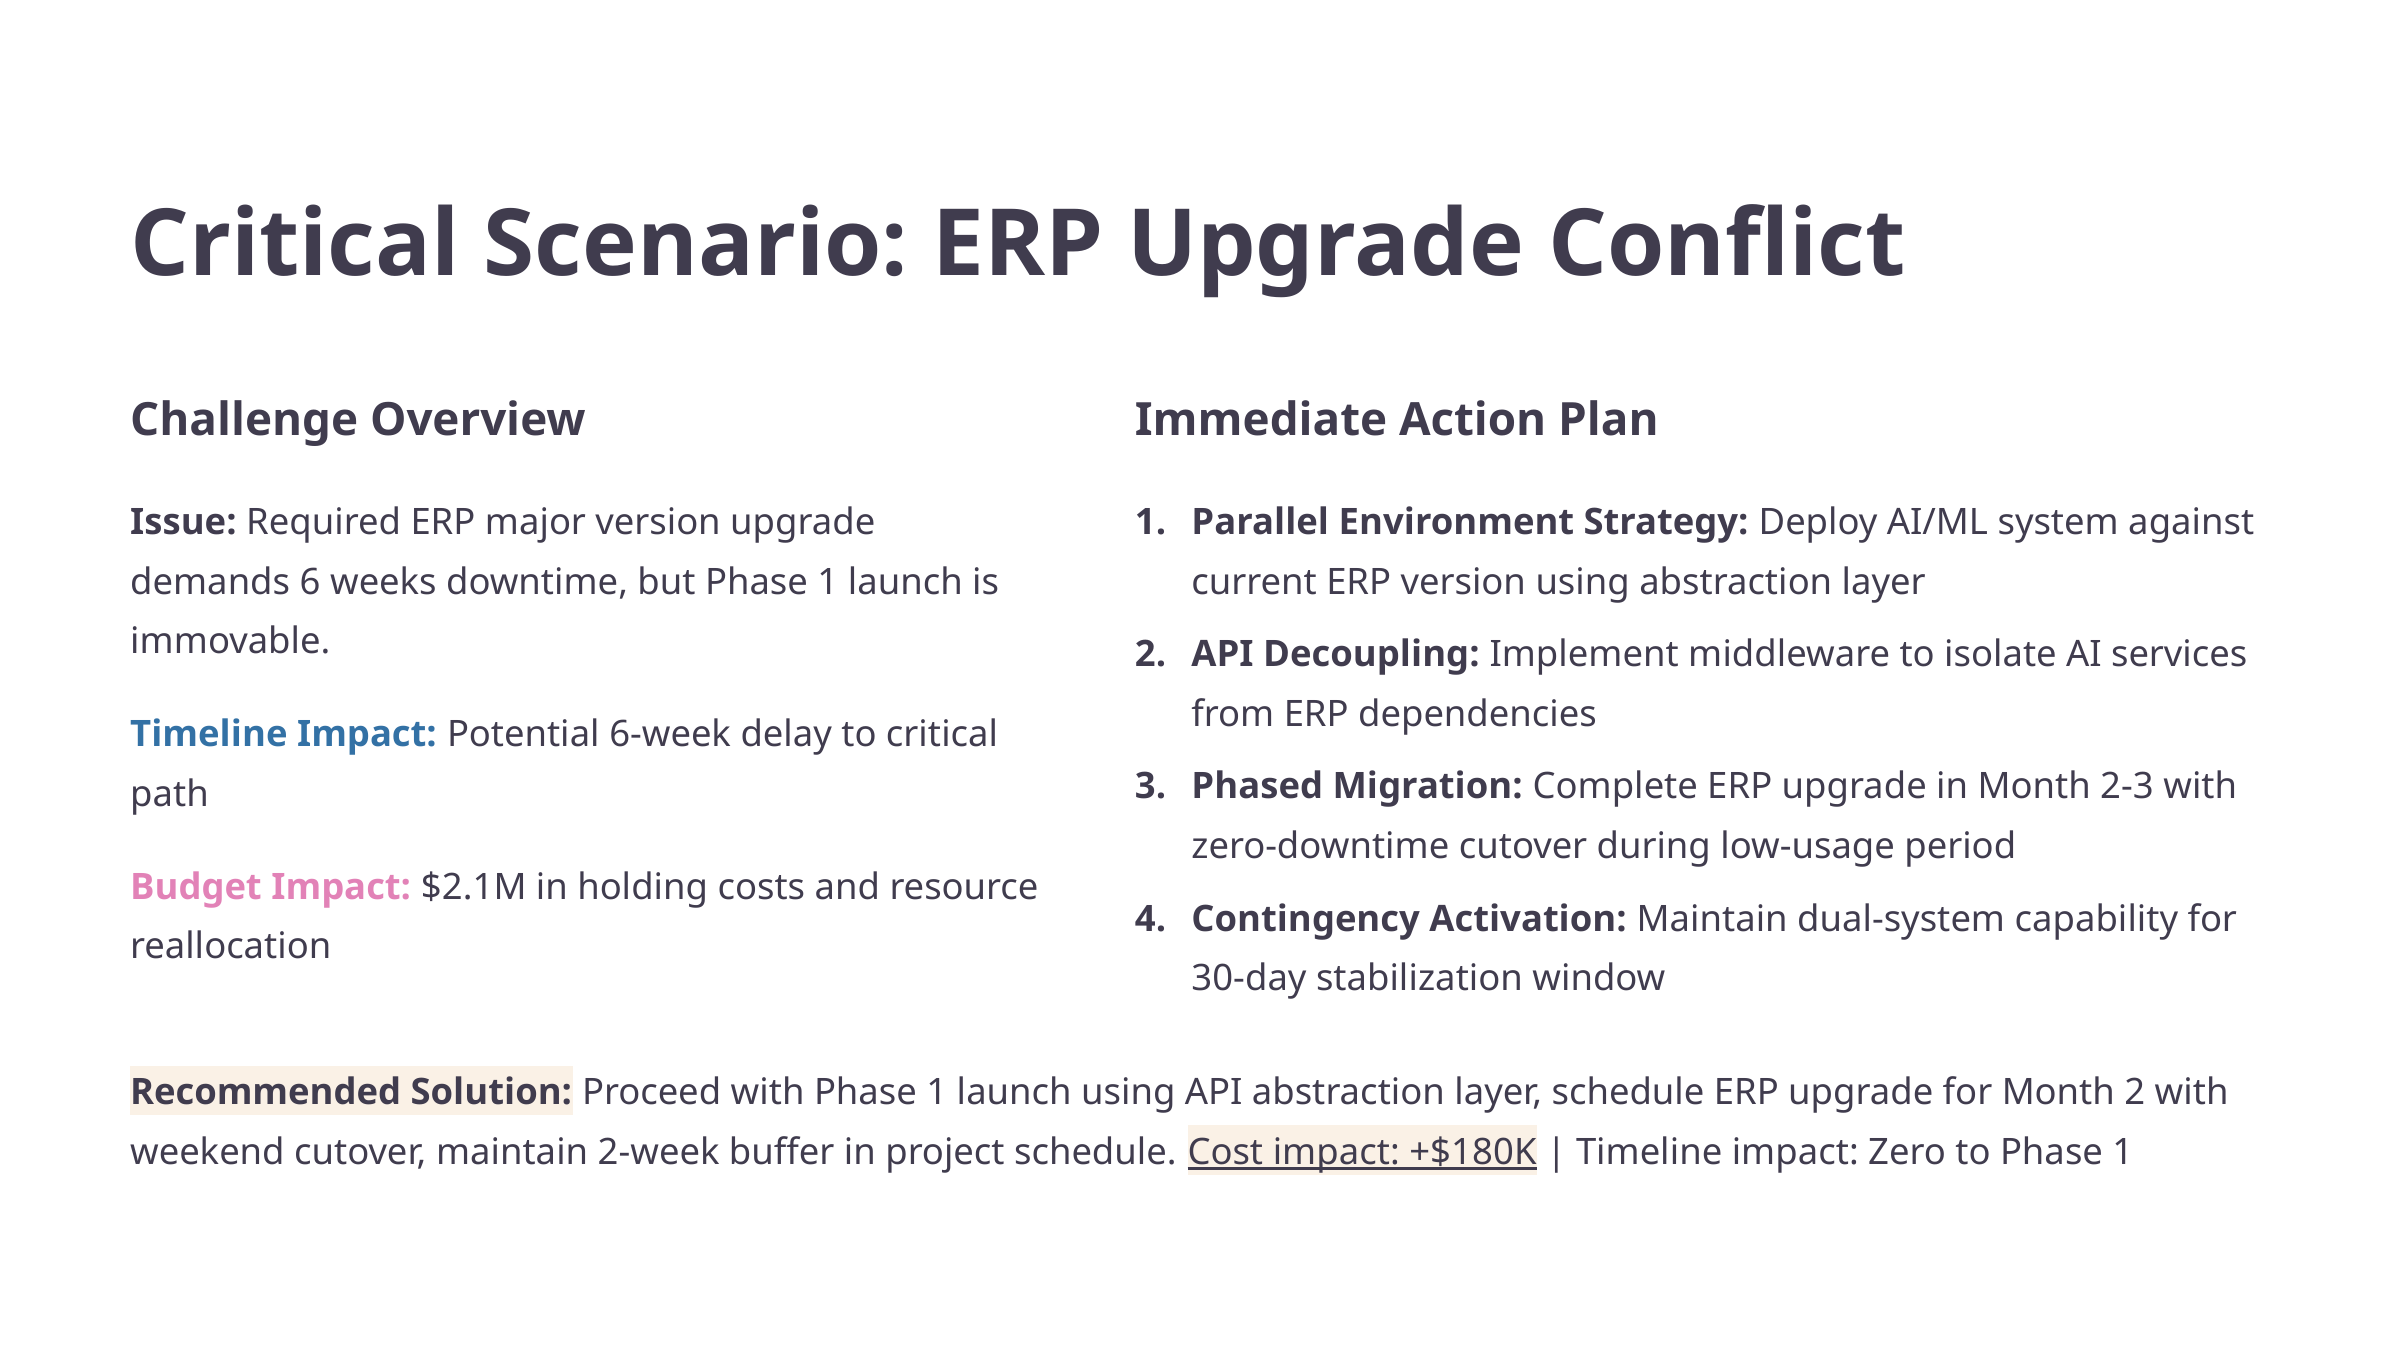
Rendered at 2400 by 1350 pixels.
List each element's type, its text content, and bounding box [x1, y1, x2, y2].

text_box Immediate Action Plan [1135, 387, 1660, 446]
text_box Contingency Activation: Maintain dual-system capability for 30-day stabilization window [1135, 878, 2271, 998]
text_box Budget Impact: $2.1M in holding costs and resource reallocation [130, 847, 1043, 967]
text_box Recommended Solution: Proceed with Phase 1 launch using API abstraction layer, schedule ERP upgrade for Month 2 with weekend cutover, maintain 2-week buffer in project schedule. Cost impact: +$180K | Timeline impact: Zero to Phase 1 [130, 1052, 2270, 1172]
text_box Phased Migration: Complete ERP upgrade in Month 2-3 with zero-downtime cutover during low-usage period [1135, 746, 2271, 866]
text_box Timeline Impact: Potential 6-week delay to critical path [130, 694, 1043, 814]
text_box Challenge Overview [130, 387, 596, 446]
text_box Parallel Environment Strategy: Deploy AI/ML system against current ERP version using abstraction layer [1135, 482, 2271, 602]
text_box Critical Scenario: ERP Upgrade Conflict [130, 178, 1918, 295]
text_box Issue: Required ERP major version upgrade demands 6 weeks downtime, but Phase 1 launch is immovable. [130, 482, 1043, 662]
text_box API Decoupling: Implement middleware to isolate AI services from ERP dependencies [1135, 614, 2271, 734]
